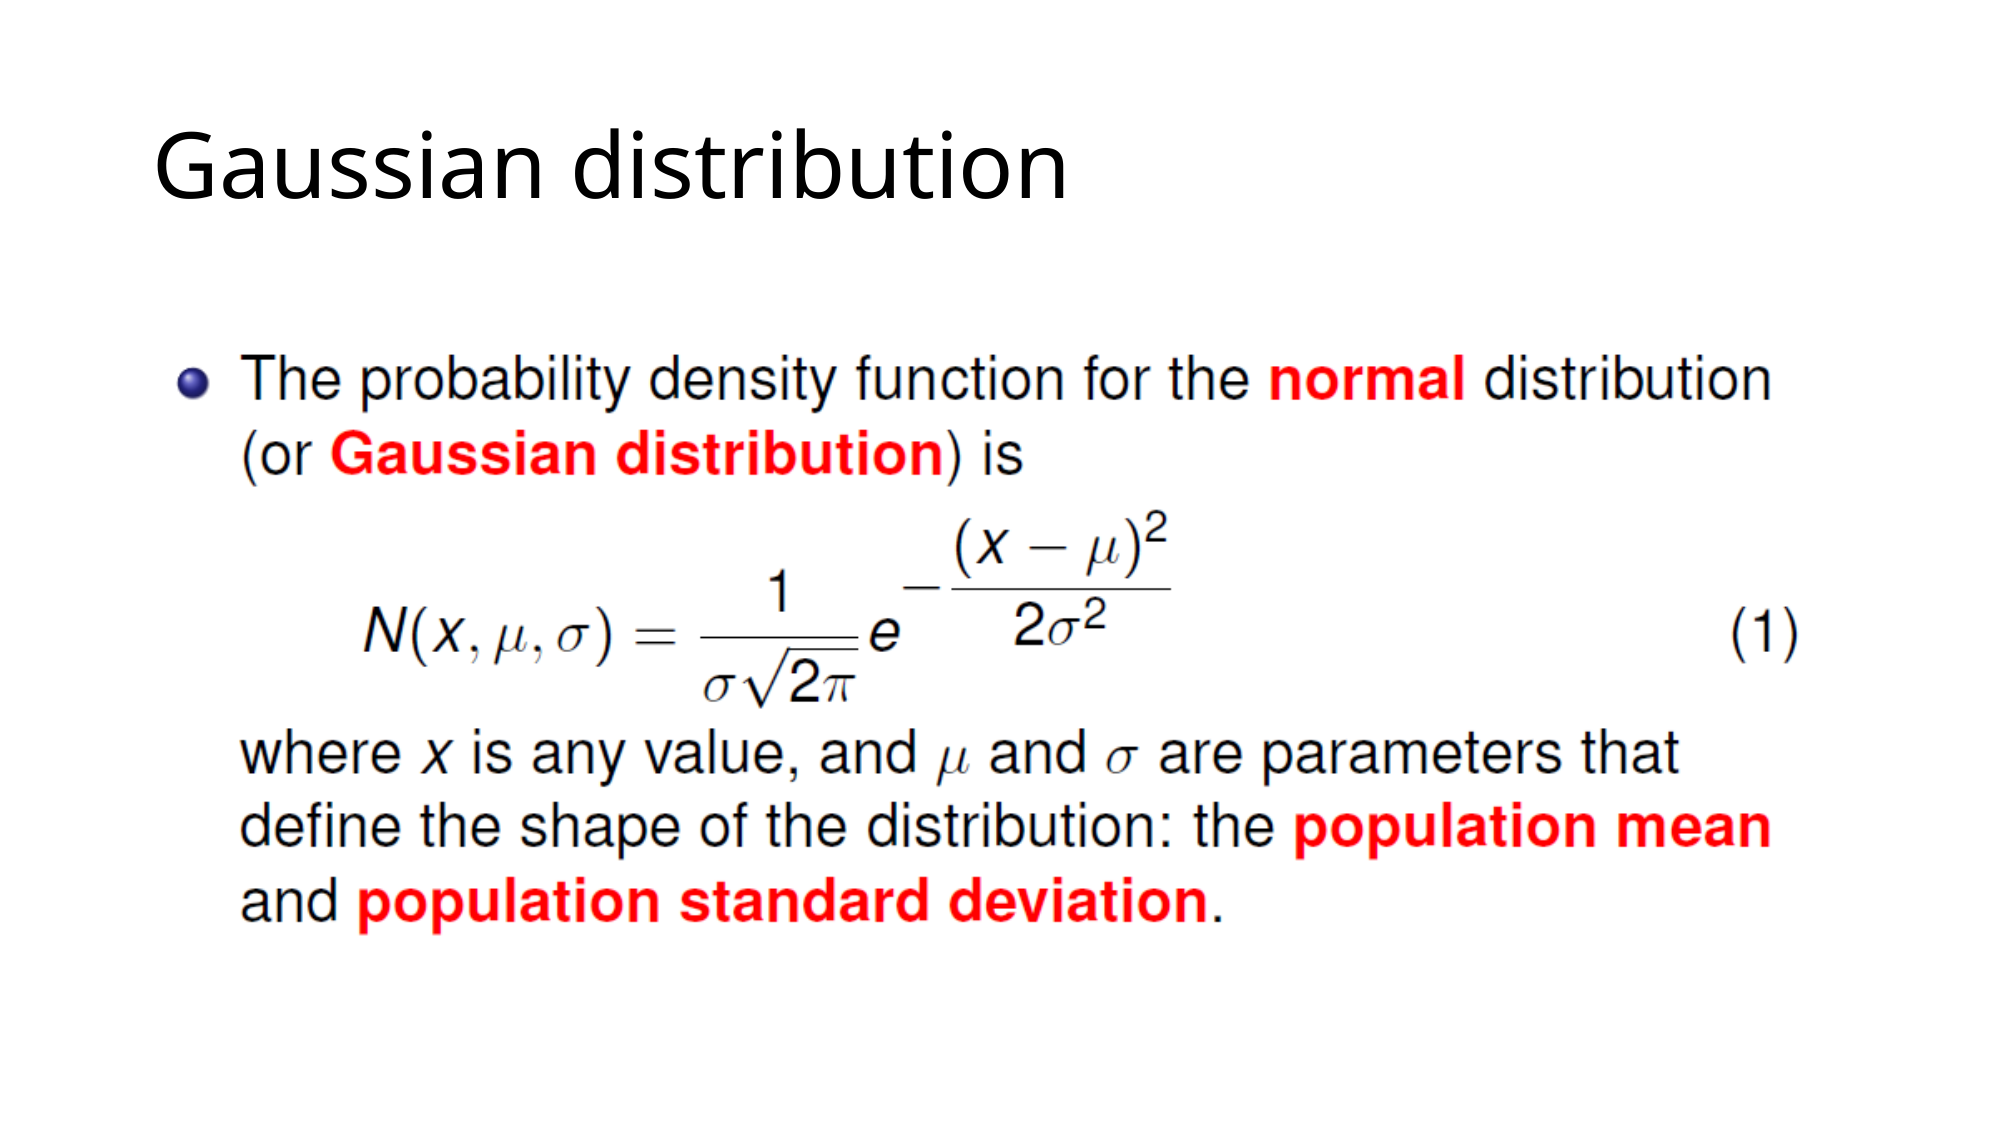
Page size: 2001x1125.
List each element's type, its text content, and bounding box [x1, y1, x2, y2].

picture [135, 325, 1863, 987]
title Gaussian distribution [137, 59, 1863, 278]
